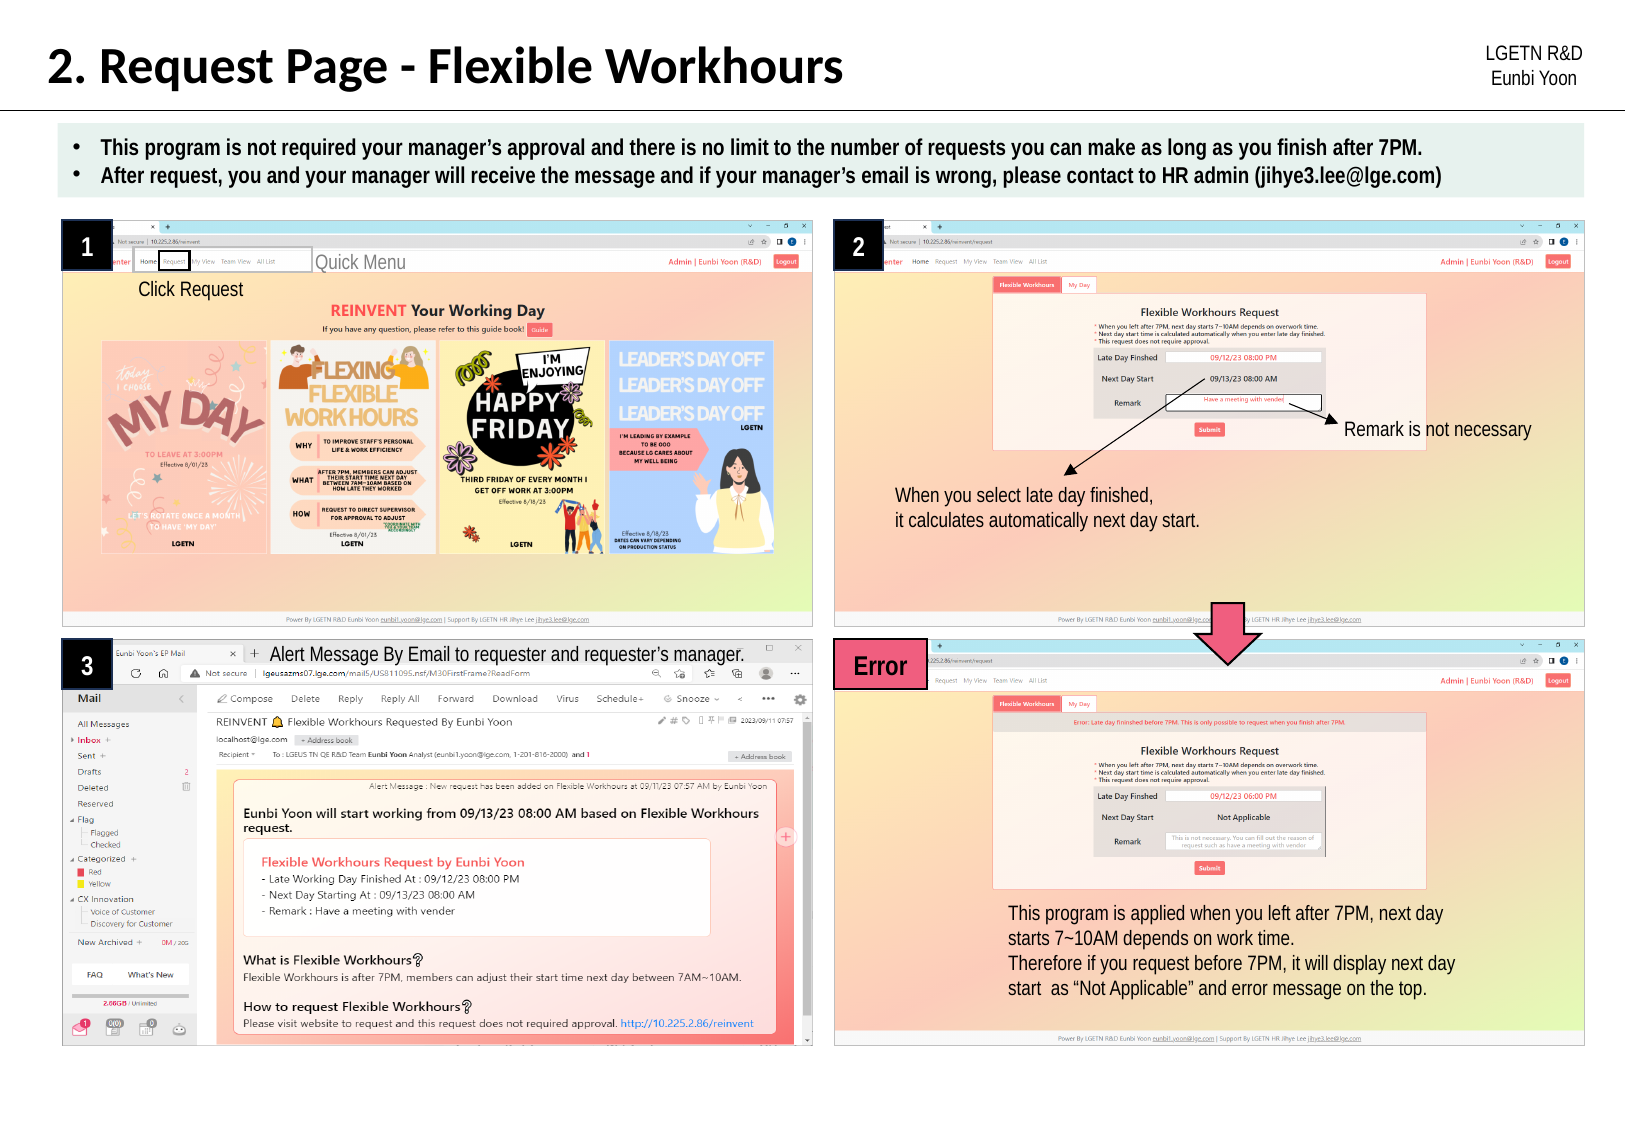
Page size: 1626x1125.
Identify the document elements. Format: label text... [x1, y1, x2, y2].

text_box 2. Request Page - Flexible Workhours [31, 25, 1284, 101]
text_box This program is not required your manager’s approval and there is no limit to the number of requests you can make as long as you finish after 7PM. After request, you and your manager will receive the message and if your manager’s email is wrong, please contact to HR admin (jihye3.lee@lge.com) [57, 122, 1585, 198]
text_box [1192, 627, 1264, 639]
picture [834, 220, 1585, 627]
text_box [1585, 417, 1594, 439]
picture [62, 639, 813, 1046]
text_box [1289, 403, 1339, 424]
picture [834, 639, 1585, 1047]
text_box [1063, 378, 1205, 476]
picture [62, 220, 813, 627]
